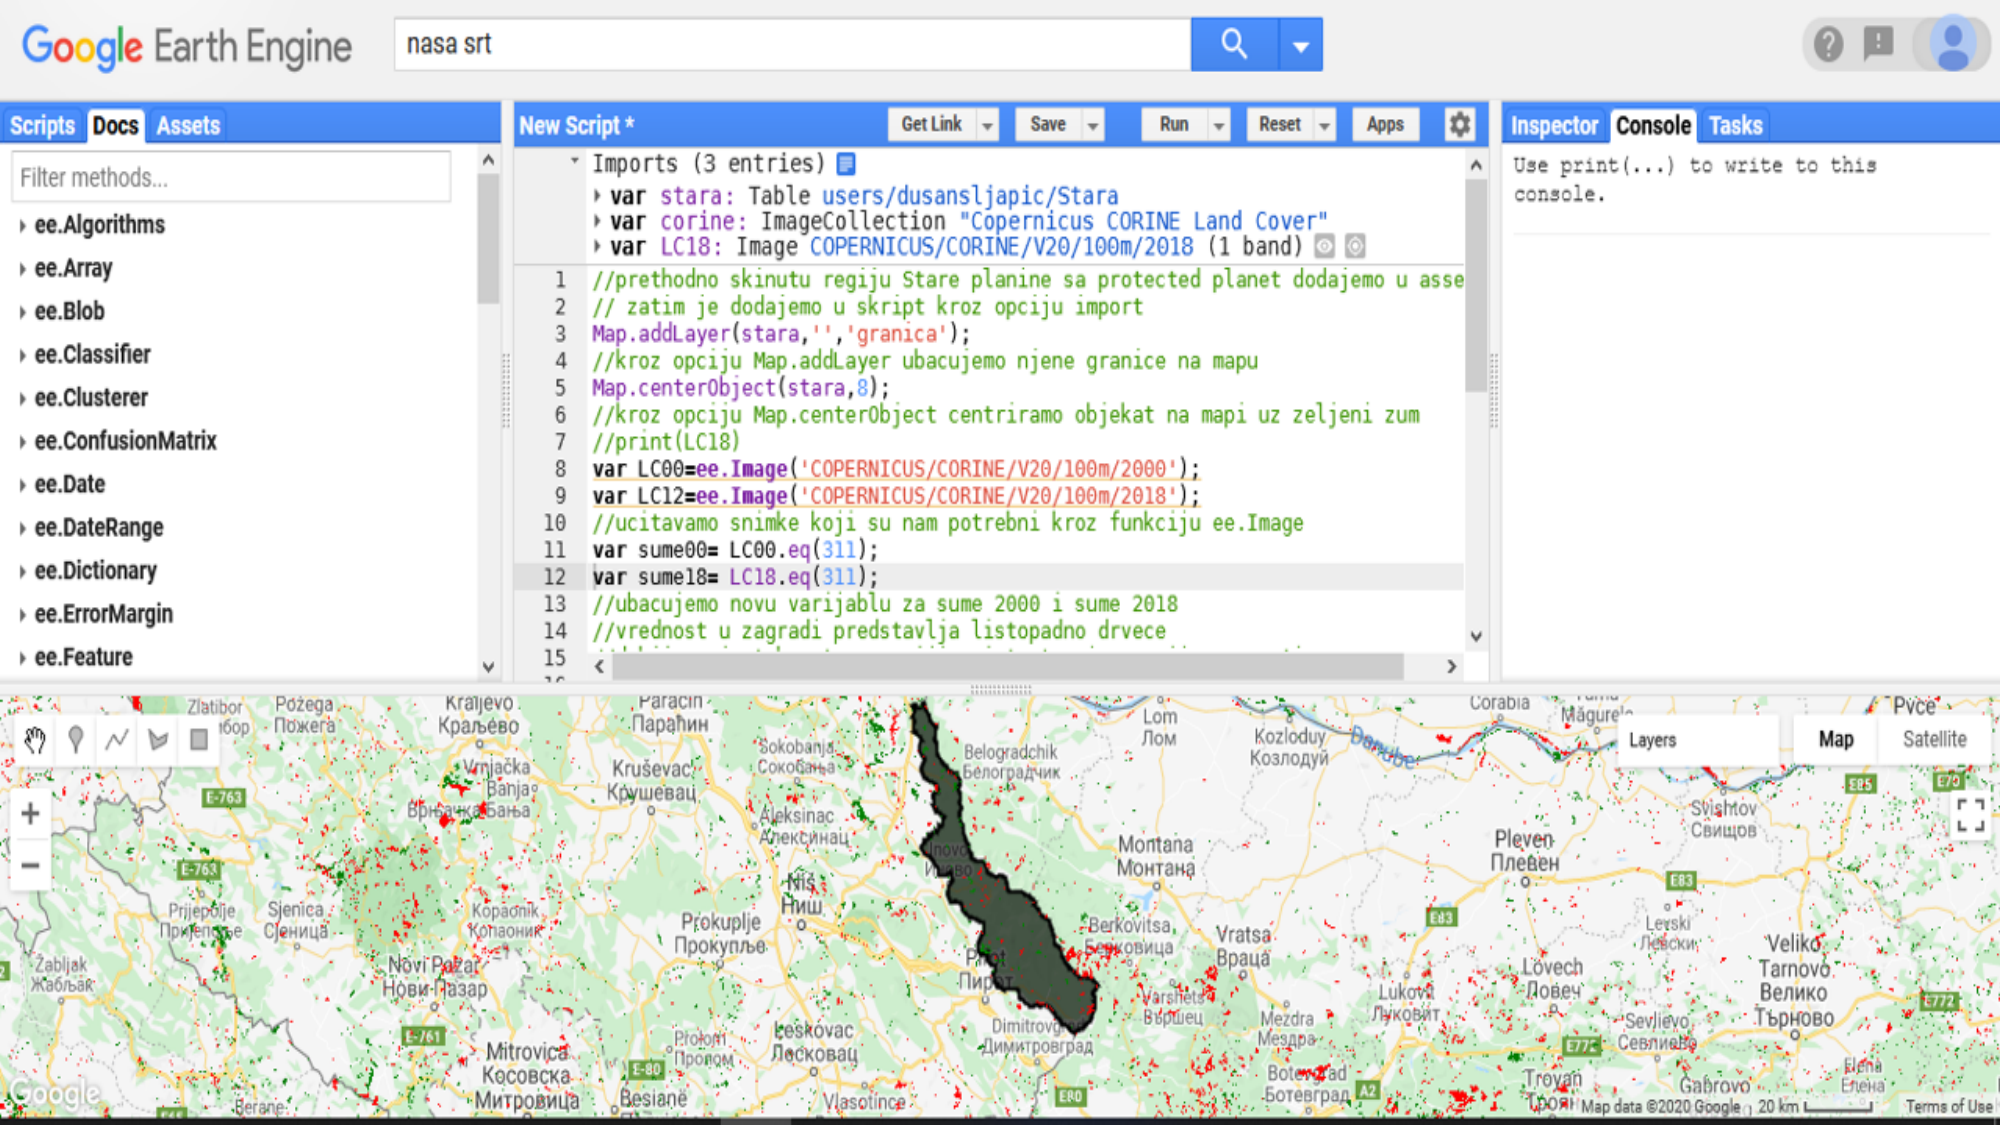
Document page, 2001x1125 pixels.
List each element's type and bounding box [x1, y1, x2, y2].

list [0, 0, 2000, 1125]
